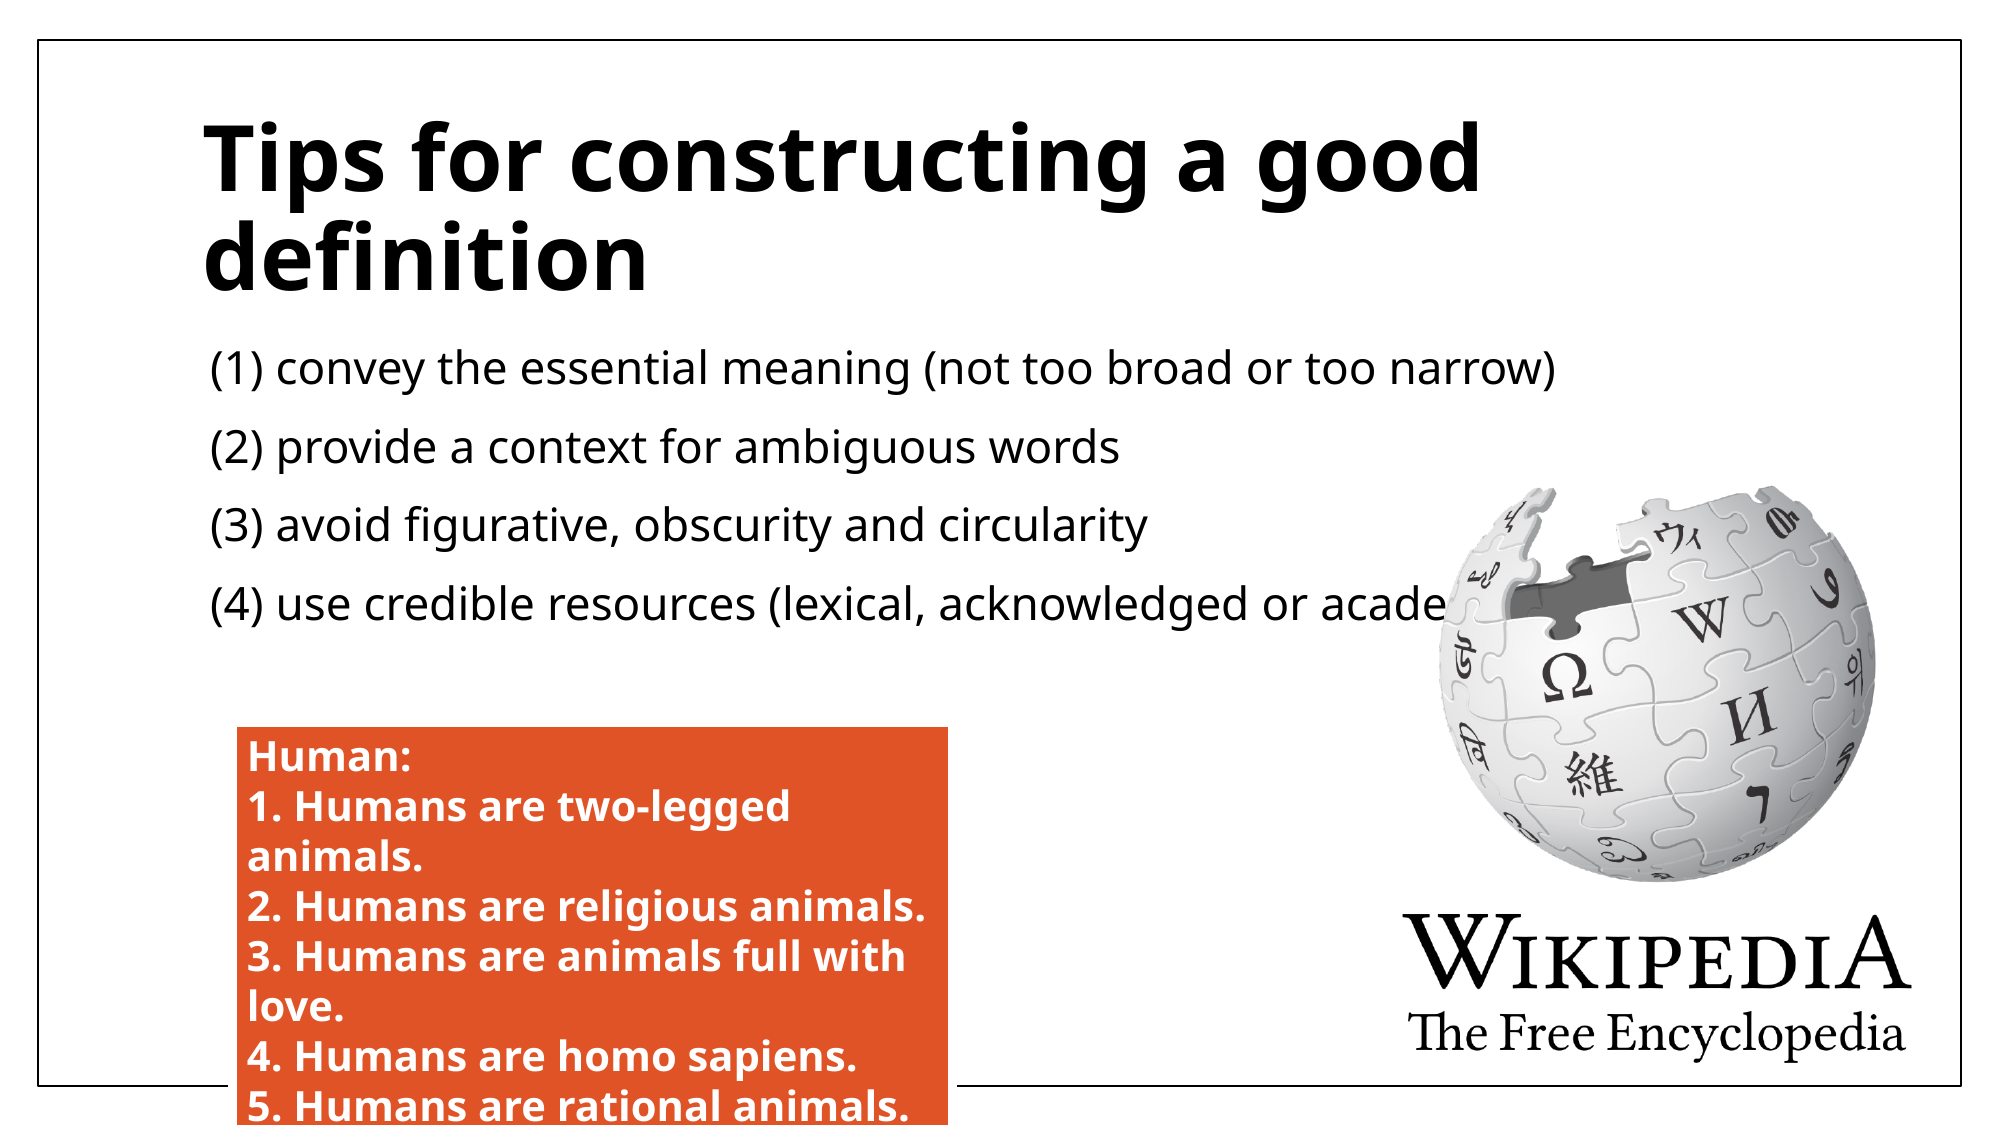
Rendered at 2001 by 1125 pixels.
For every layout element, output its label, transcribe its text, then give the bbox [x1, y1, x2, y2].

picture [1368, 420, 1947, 1084]
title Tips for constructing a good definition [187, 99, 1808, 323]
text_box Human: 1. Humans are two-legged animals. 2. Humans are religious animals. 3. Humans are animals full with love. 4. Humans are homo sapiens. 5. Humans are rational animals. [228, 718, 957, 1125]
list (1) convey the essential meaning (not too broad or too narrow) (2) provide a context for ambiguous words (3) avoid figurative, obscurity and circularity (4) use credible resources (lexical, acknowledged or academic) [187, 337, 1808, 1000]
